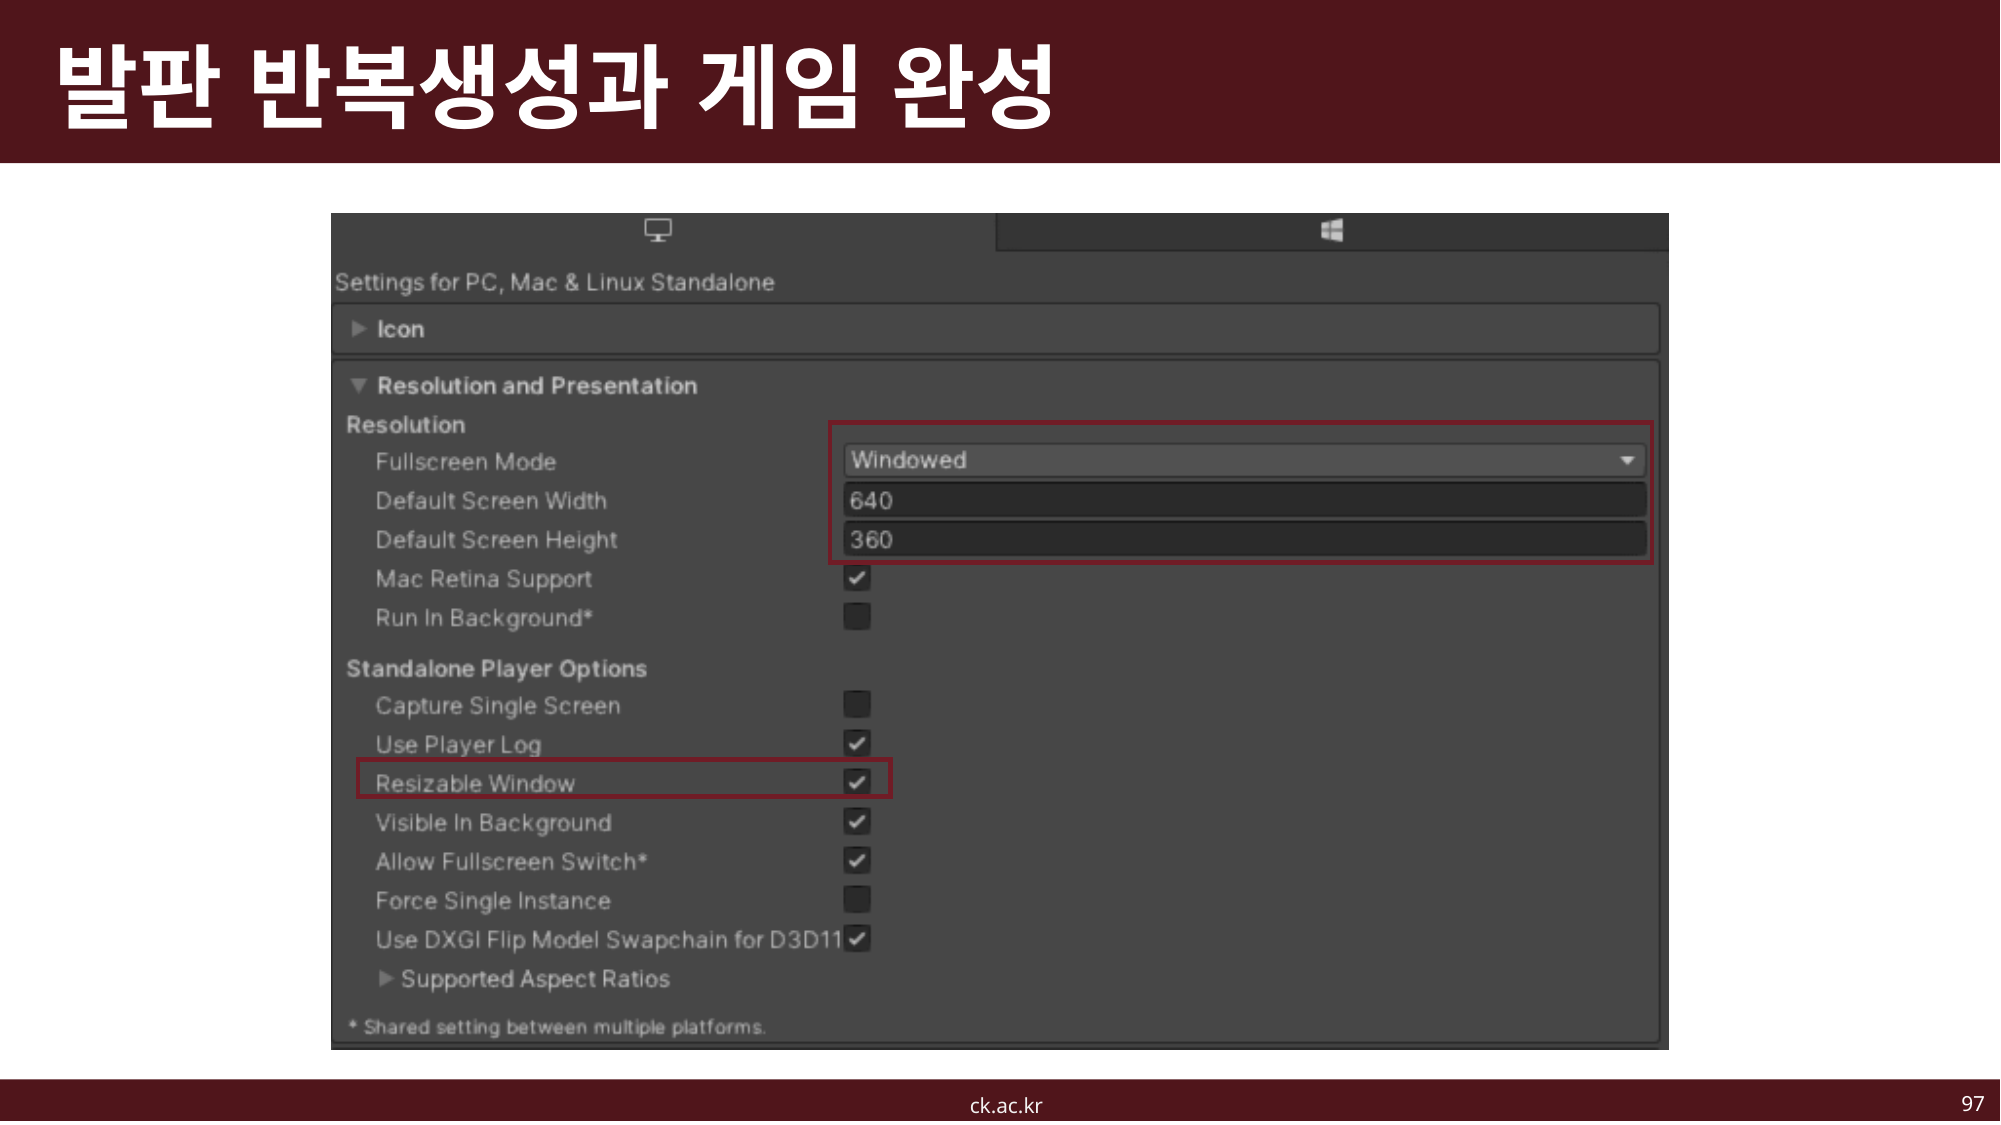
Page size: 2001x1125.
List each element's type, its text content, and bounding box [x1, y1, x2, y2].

title 발판 반복생성과 게임 완성 [39, 34, 1289, 149]
slide_number 97 [1911, 1083, 2000, 1125]
footer ck.ac.kr [949, 1084, 1064, 1125]
picture [331, 213, 1669, 1050]
